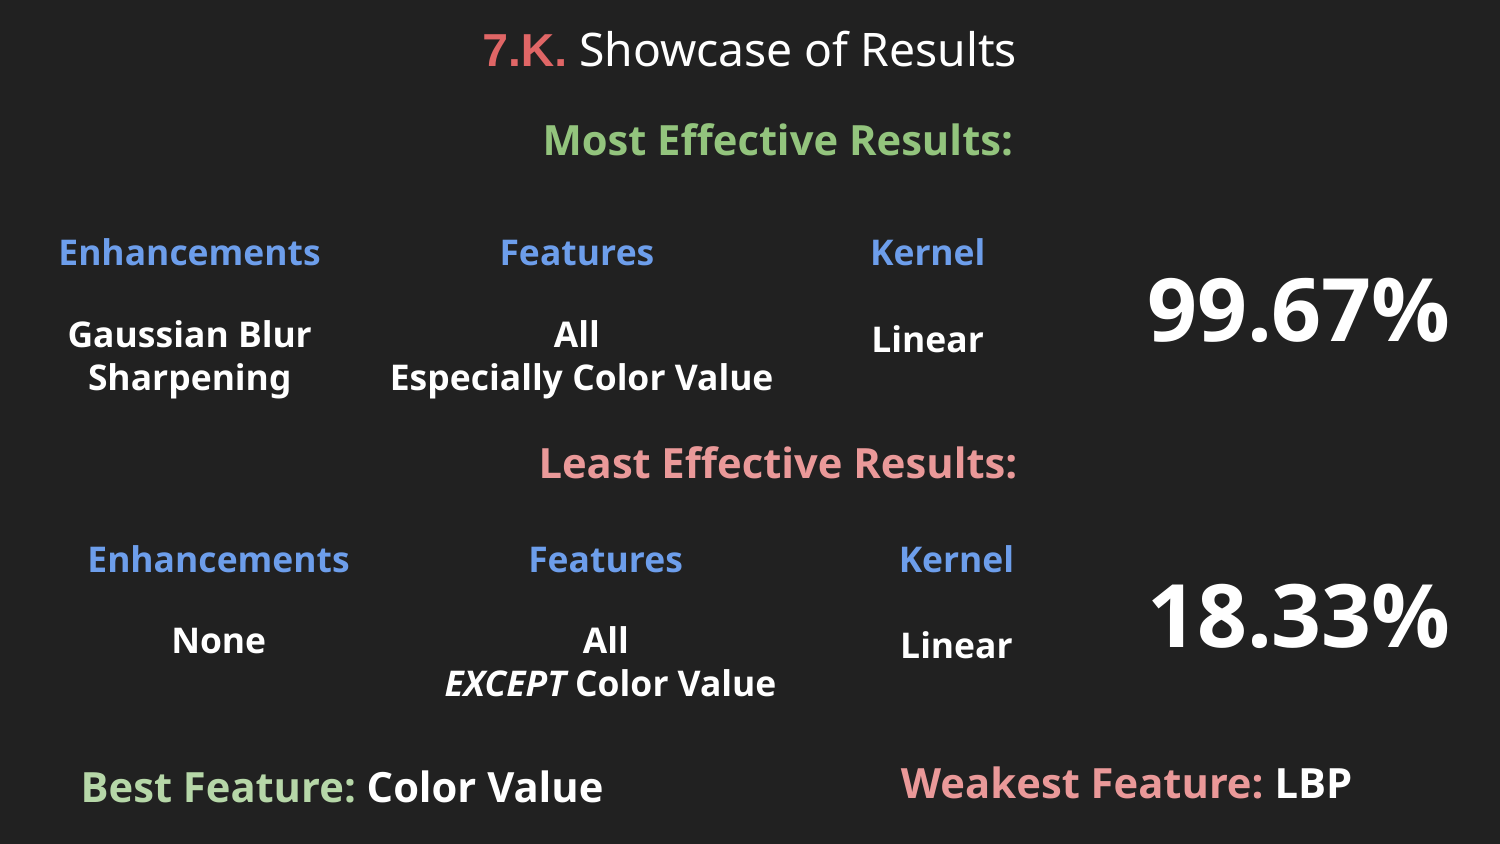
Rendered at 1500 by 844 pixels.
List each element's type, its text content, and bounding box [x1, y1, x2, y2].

title 7.K. Showcase of Results [214, 5, 1286, 100]
text_box Enhancements [0, 215, 335, 288]
text_box Best Feature: Color Value [45, 745, 640, 826]
text_box All EXCEPT Color Value [364, 603, 848, 719]
text_box Kernel [686, 215, 1169, 288]
text_box 99.67% [1104, 238, 1494, 374]
text_box Linear [686, 301, 1169, 375]
text_box Weakest Feature: LBP [829, 741, 1424, 822]
text_box All Especially Color Value [335, 297, 819, 413]
text_box Gaussian Blur Sharpening [0, 297, 335, 413]
text_box Most Effective Results: [480, 98, 1075, 179]
text_box Enhancements [0, 521, 364, 595]
text_box Linear [715, 607, 1198, 681]
text_box 18.33% [1104, 544, 1494, 680]
text_box Features [364, 521, 715, 595]
text_box Kernel [715, 521, 1198, 595]
text_box None [0, 603, 364, 676]
text_box Features [335, 215, 686, 288]
text_box Least Effective Results: [480, 421, 1075, 502]
